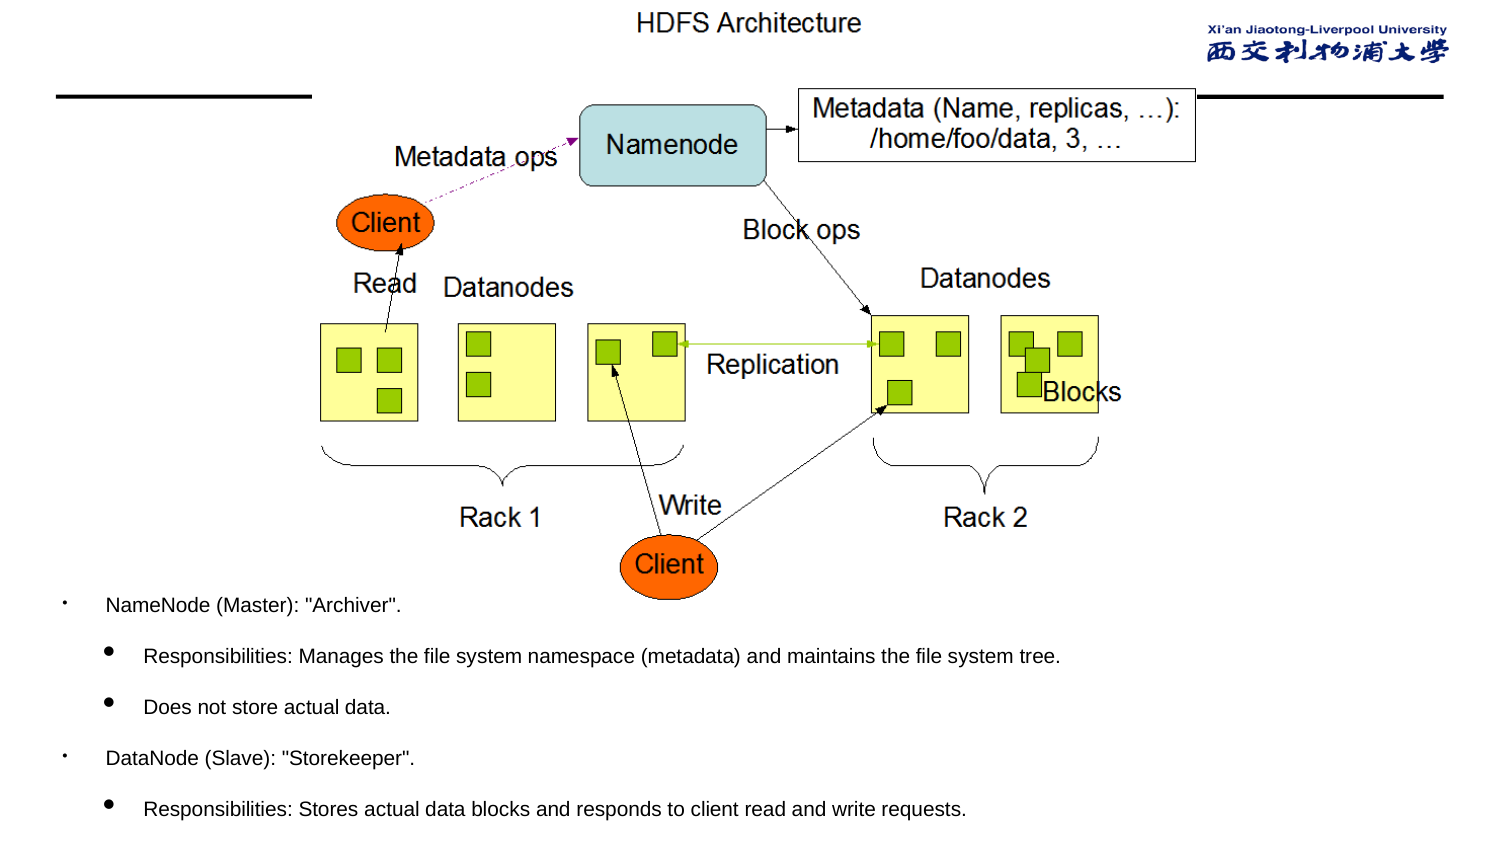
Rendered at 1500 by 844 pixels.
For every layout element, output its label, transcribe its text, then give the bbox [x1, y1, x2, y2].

picture [312, 0, 1453, 611]
list NameNode (Master): "Archiver". Responsibilities: Manages the file system namespace (metadata) and maintains the file system tree. Does not store actual data. DataNode (Slave): "Storekeeper". Responsibilities: Stores actual data blocks and responds to client read and write requests. [57, 586, 1443, 844]
